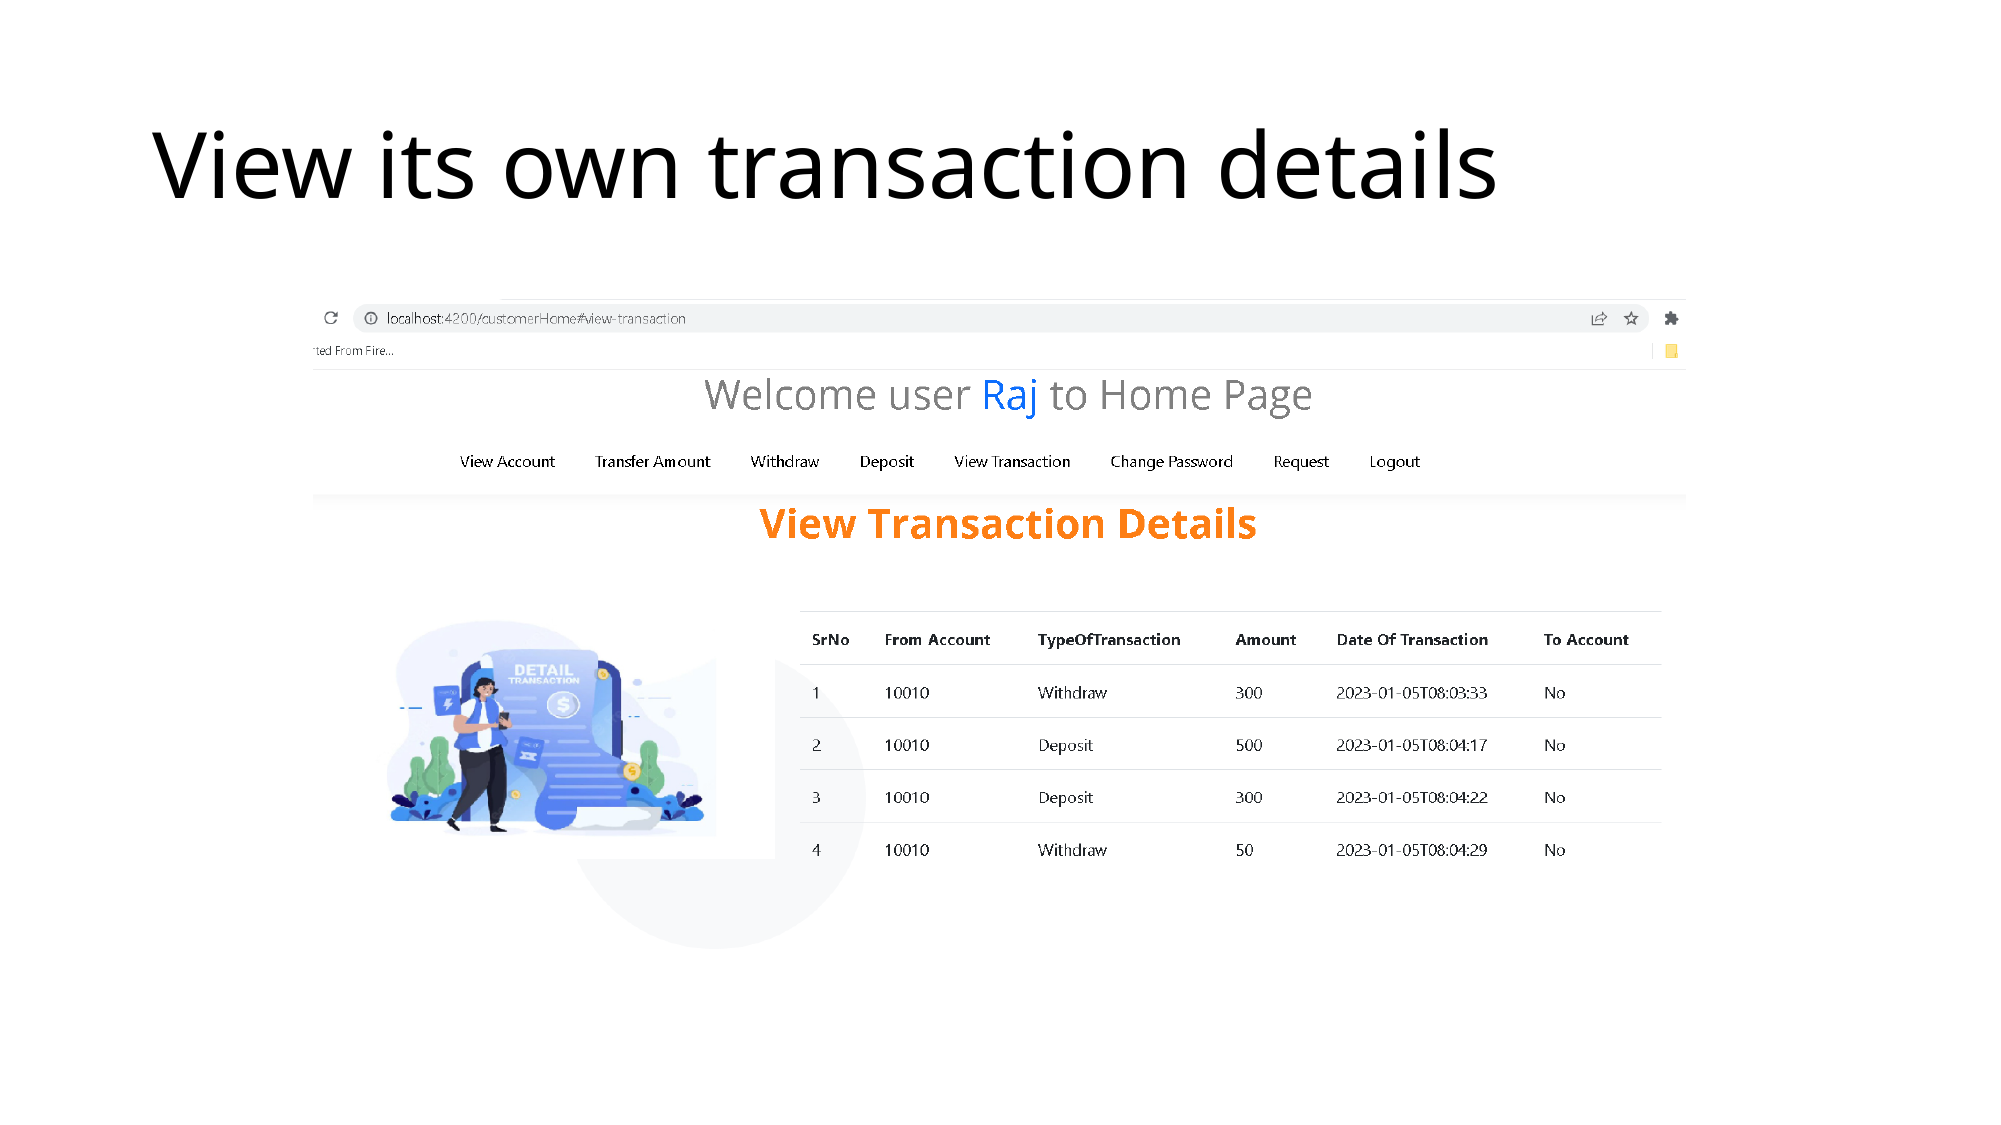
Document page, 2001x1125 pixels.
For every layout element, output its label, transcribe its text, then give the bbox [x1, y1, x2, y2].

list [313, 299, 1686, 1014]
title View its own transaction details [137, 59, 1863, 278]
